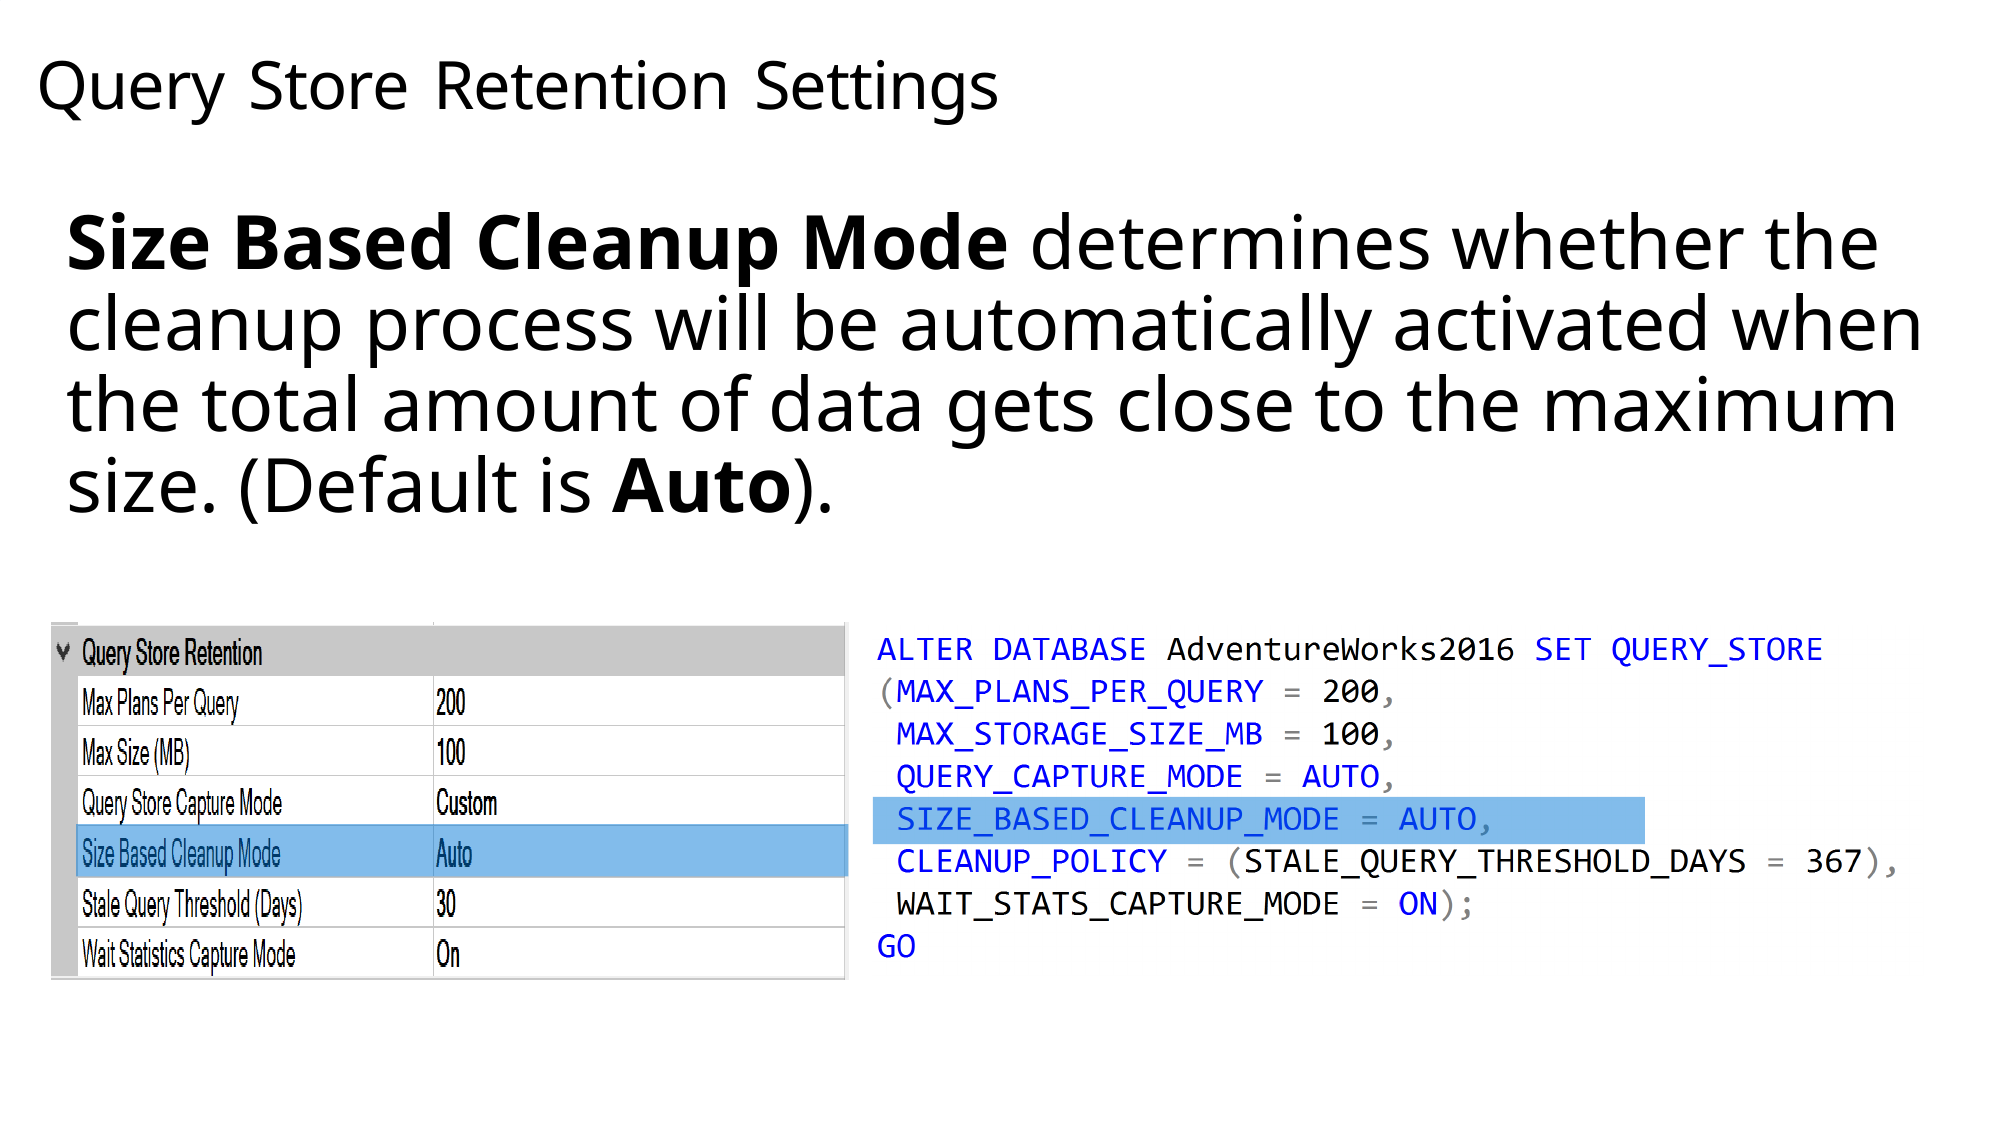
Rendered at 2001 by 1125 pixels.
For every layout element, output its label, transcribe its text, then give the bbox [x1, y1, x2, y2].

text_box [51, 622, 1924, 980]
title Query Store Retention Settings [36, 52, 1837, 131]
text_box Size Based Cleanup Mode determines whether the cleanup process will be automatically activated when the total amount of data gets close to the maximum size. (Default is Auto). [51, 197, 1964, 591]
